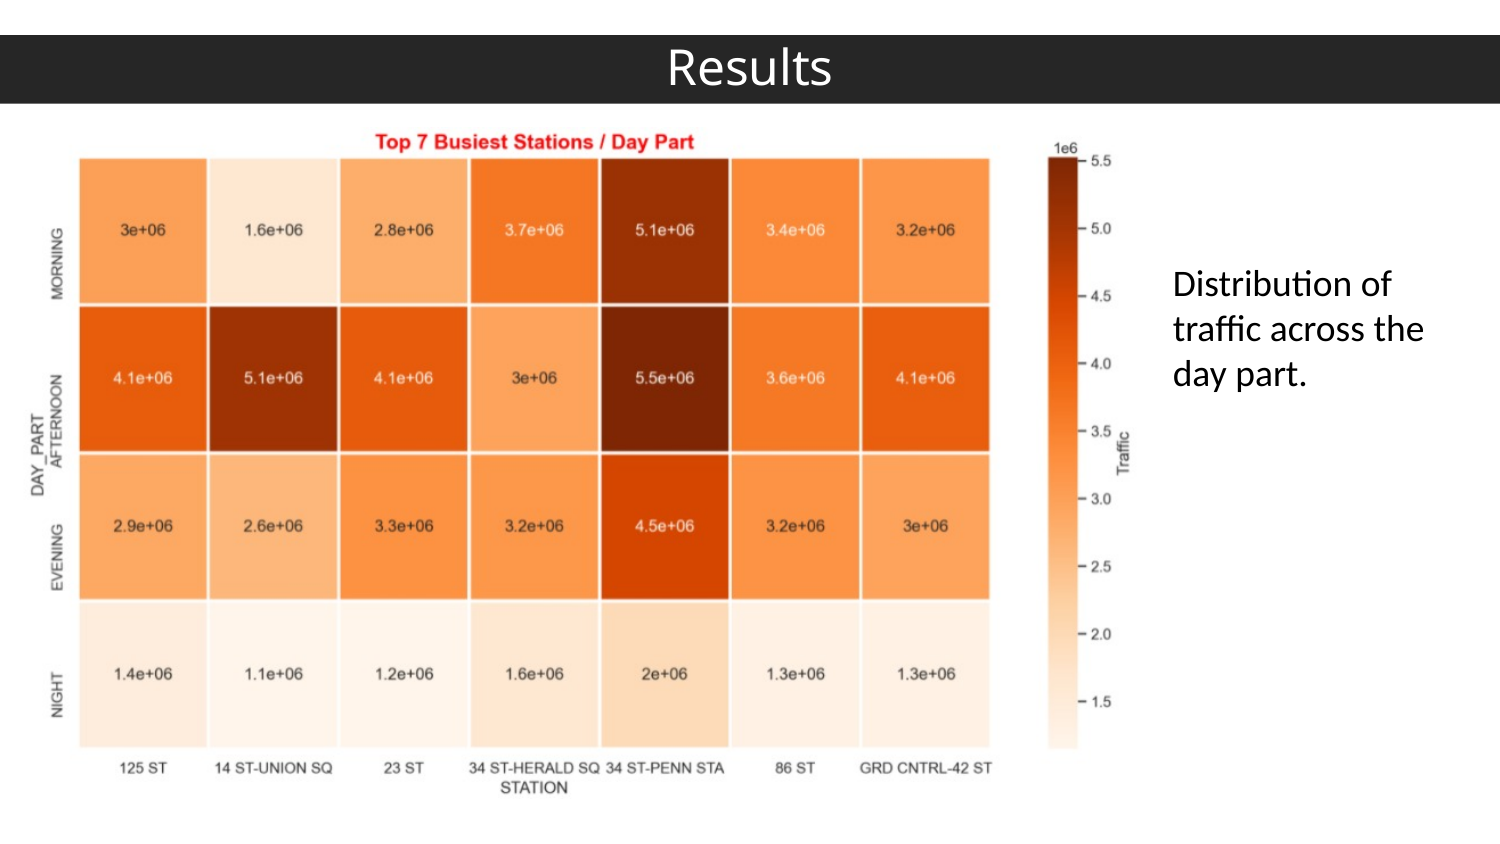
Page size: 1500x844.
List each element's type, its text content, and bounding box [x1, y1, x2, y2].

title Results [0, 35, 1500, 104]
text_box Distribution of traffic across the day part. [1158, 251, 1485, 402]
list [15, 127, 1141, 799]
